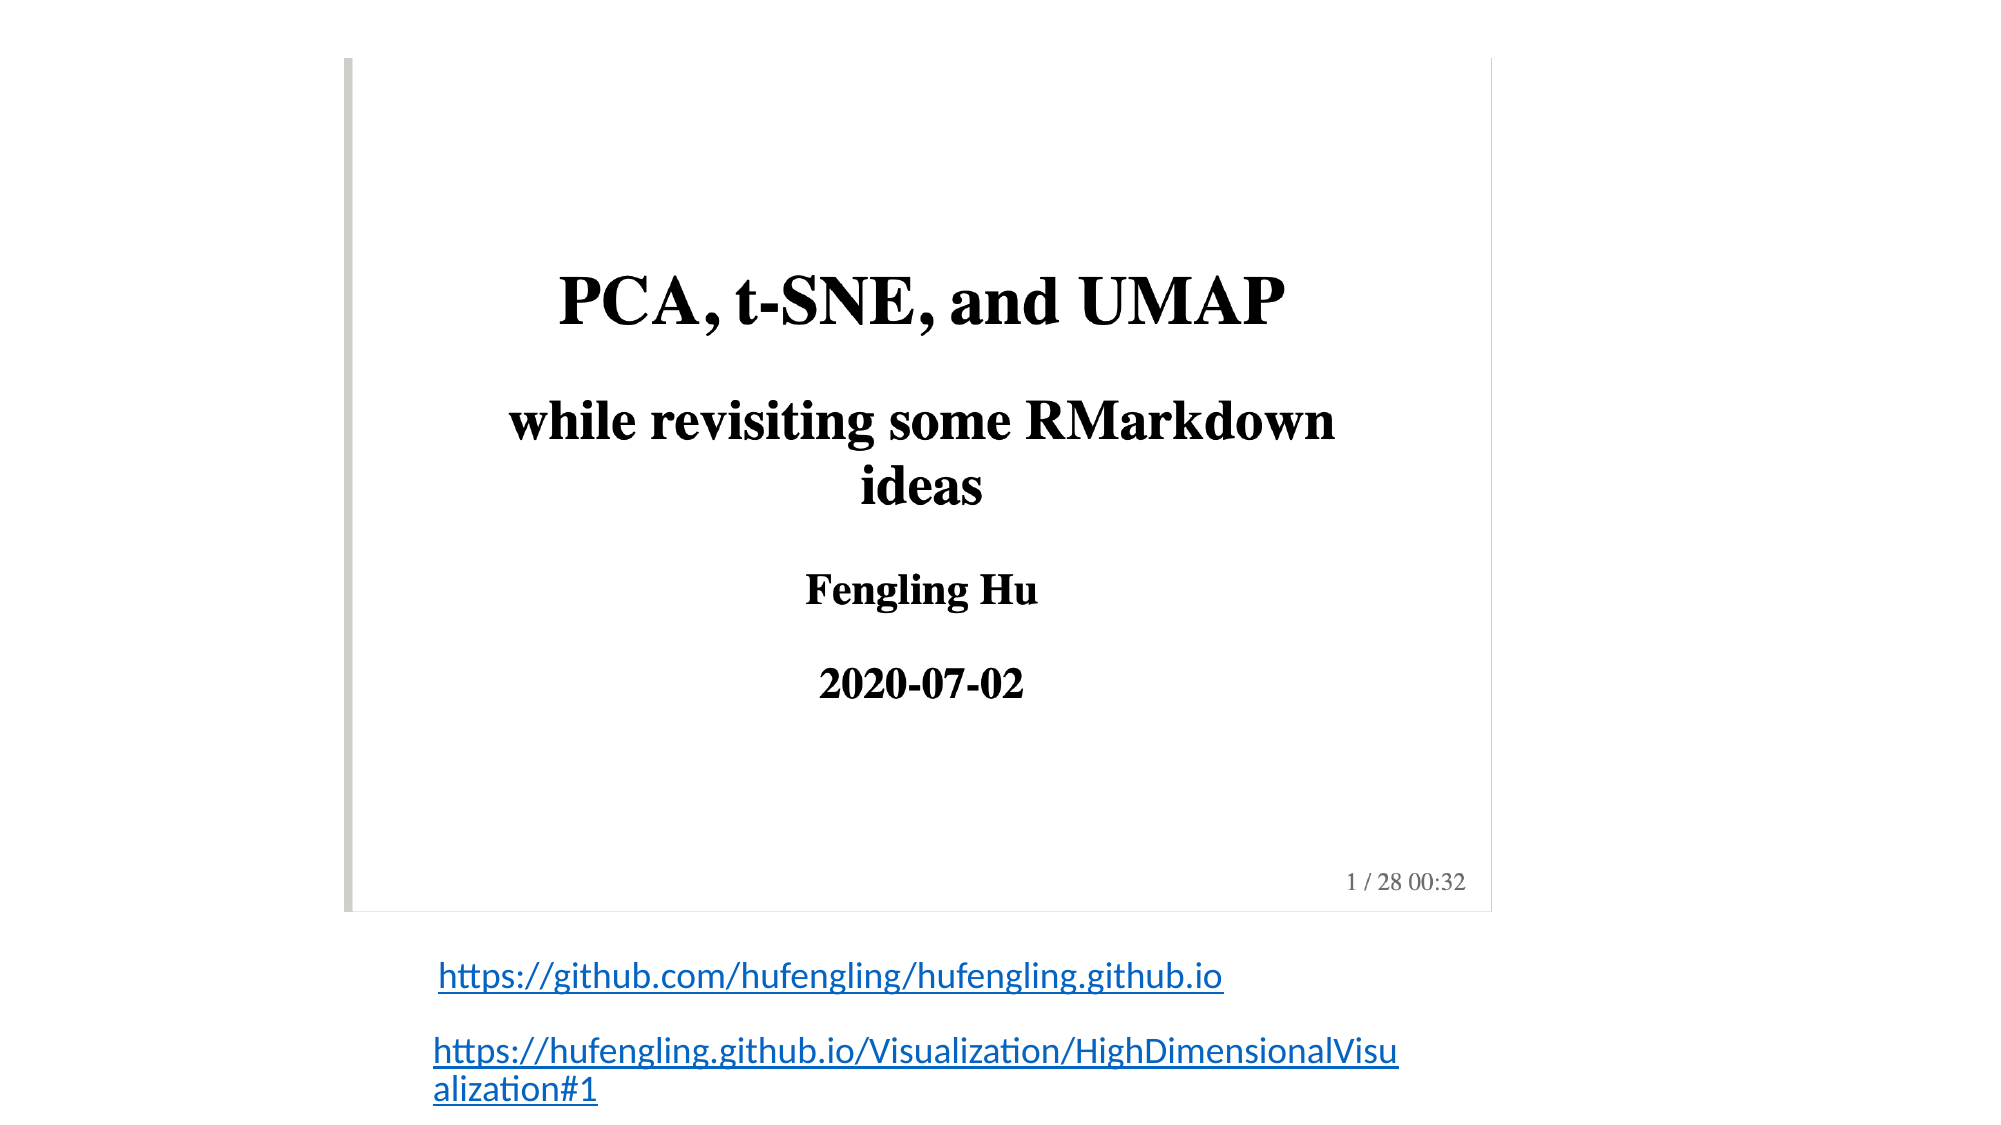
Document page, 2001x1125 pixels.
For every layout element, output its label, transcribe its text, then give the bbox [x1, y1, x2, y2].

text_box https://hufengling.github.io/Visualization/HighDimensionalVisualization#1 [418, 1018, 1418, 1079]
picture [344, 58, 1492, 912]
text_box https://github.com/hufengling/hufengling.github.io [423, 944, 1239, 1004]
